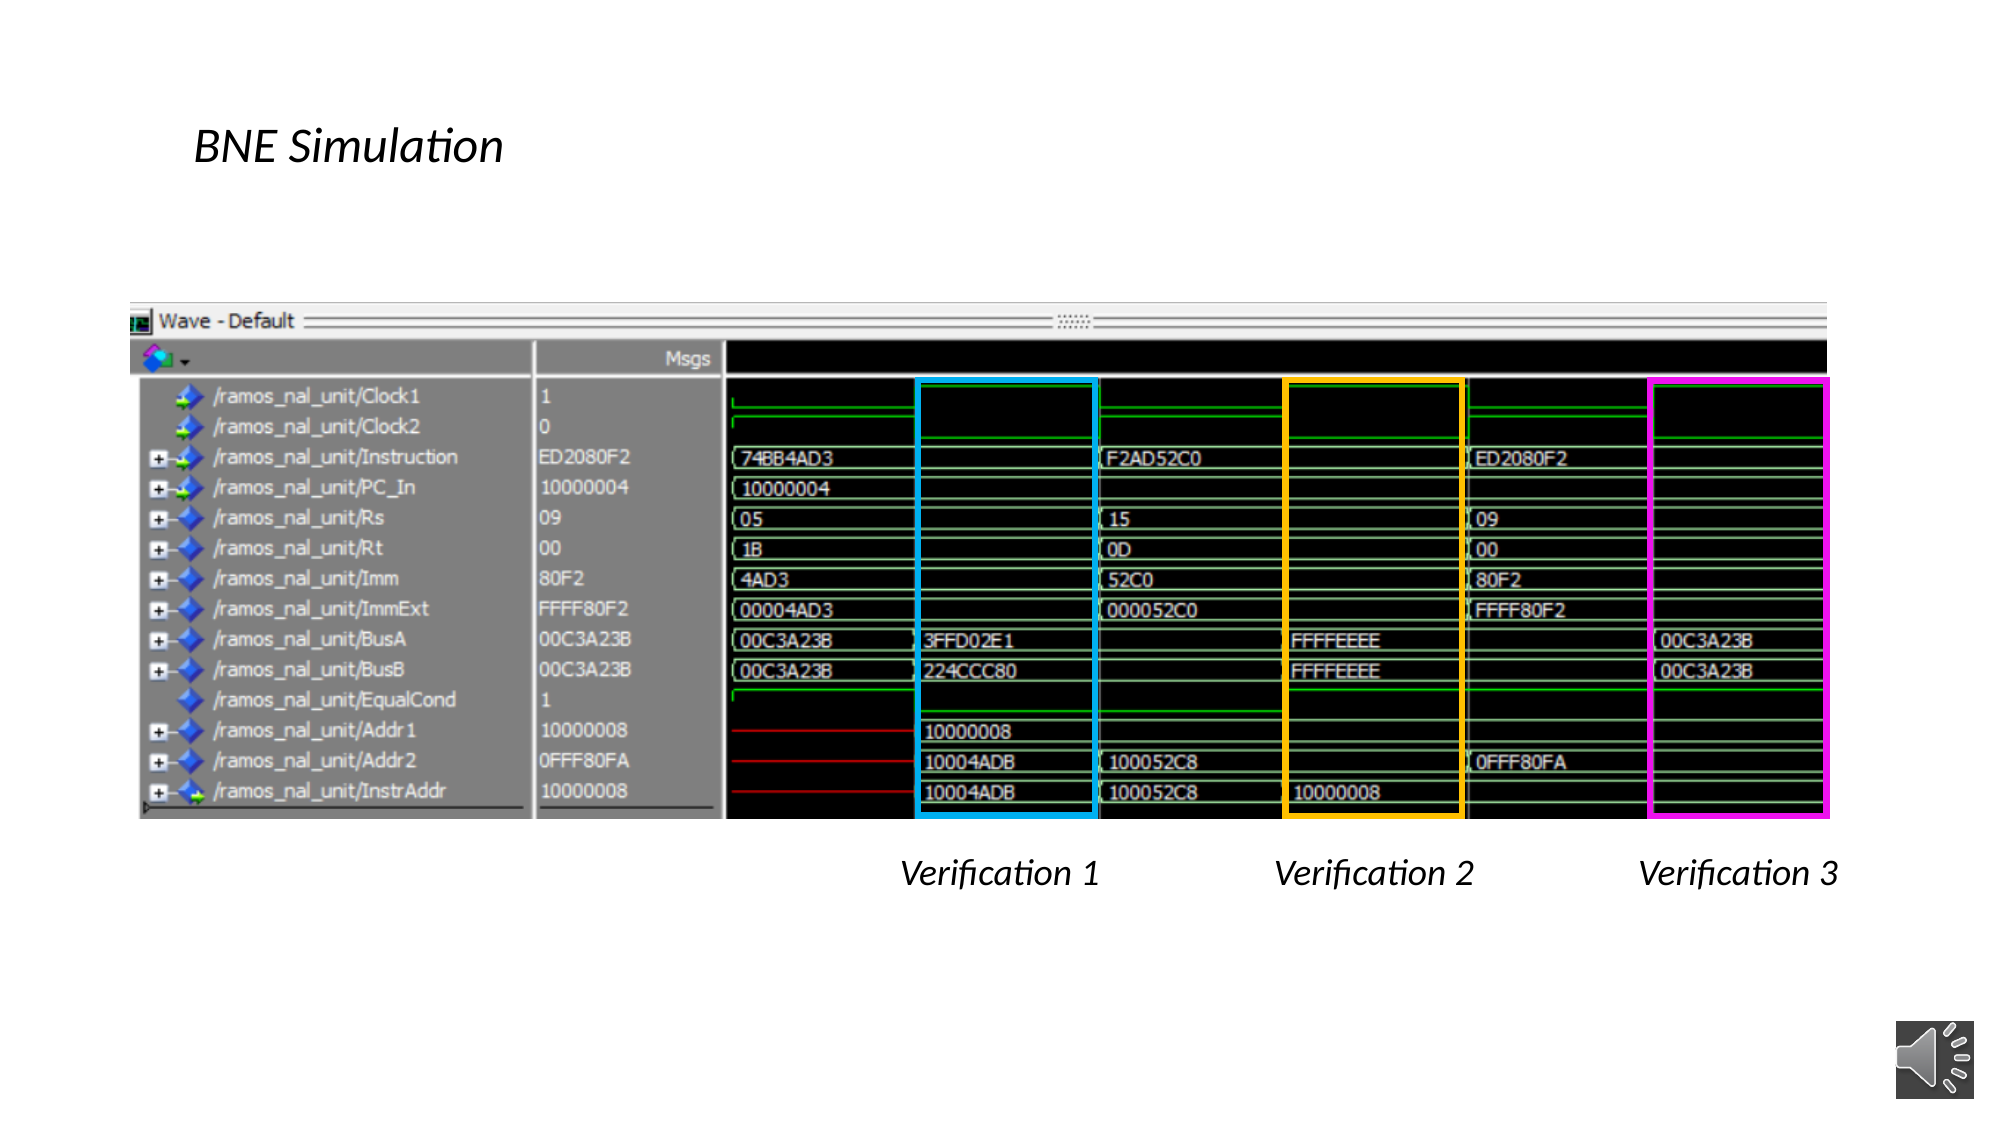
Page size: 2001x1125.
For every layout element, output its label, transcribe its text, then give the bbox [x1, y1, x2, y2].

picture [1894, 1019, 1975, 1100]
text_box Verification 3 [1623, 840, 1854, 900]
picture [922, 384, 1091, 811]
text_box Verification 2 [1259, 840, 1489, 900]
text_box Verification 1 [885, 840, 1115, 900]
text_box BNE Simulation [178, 105, 520, 180]
picture [130, 302, 1827, 819]
